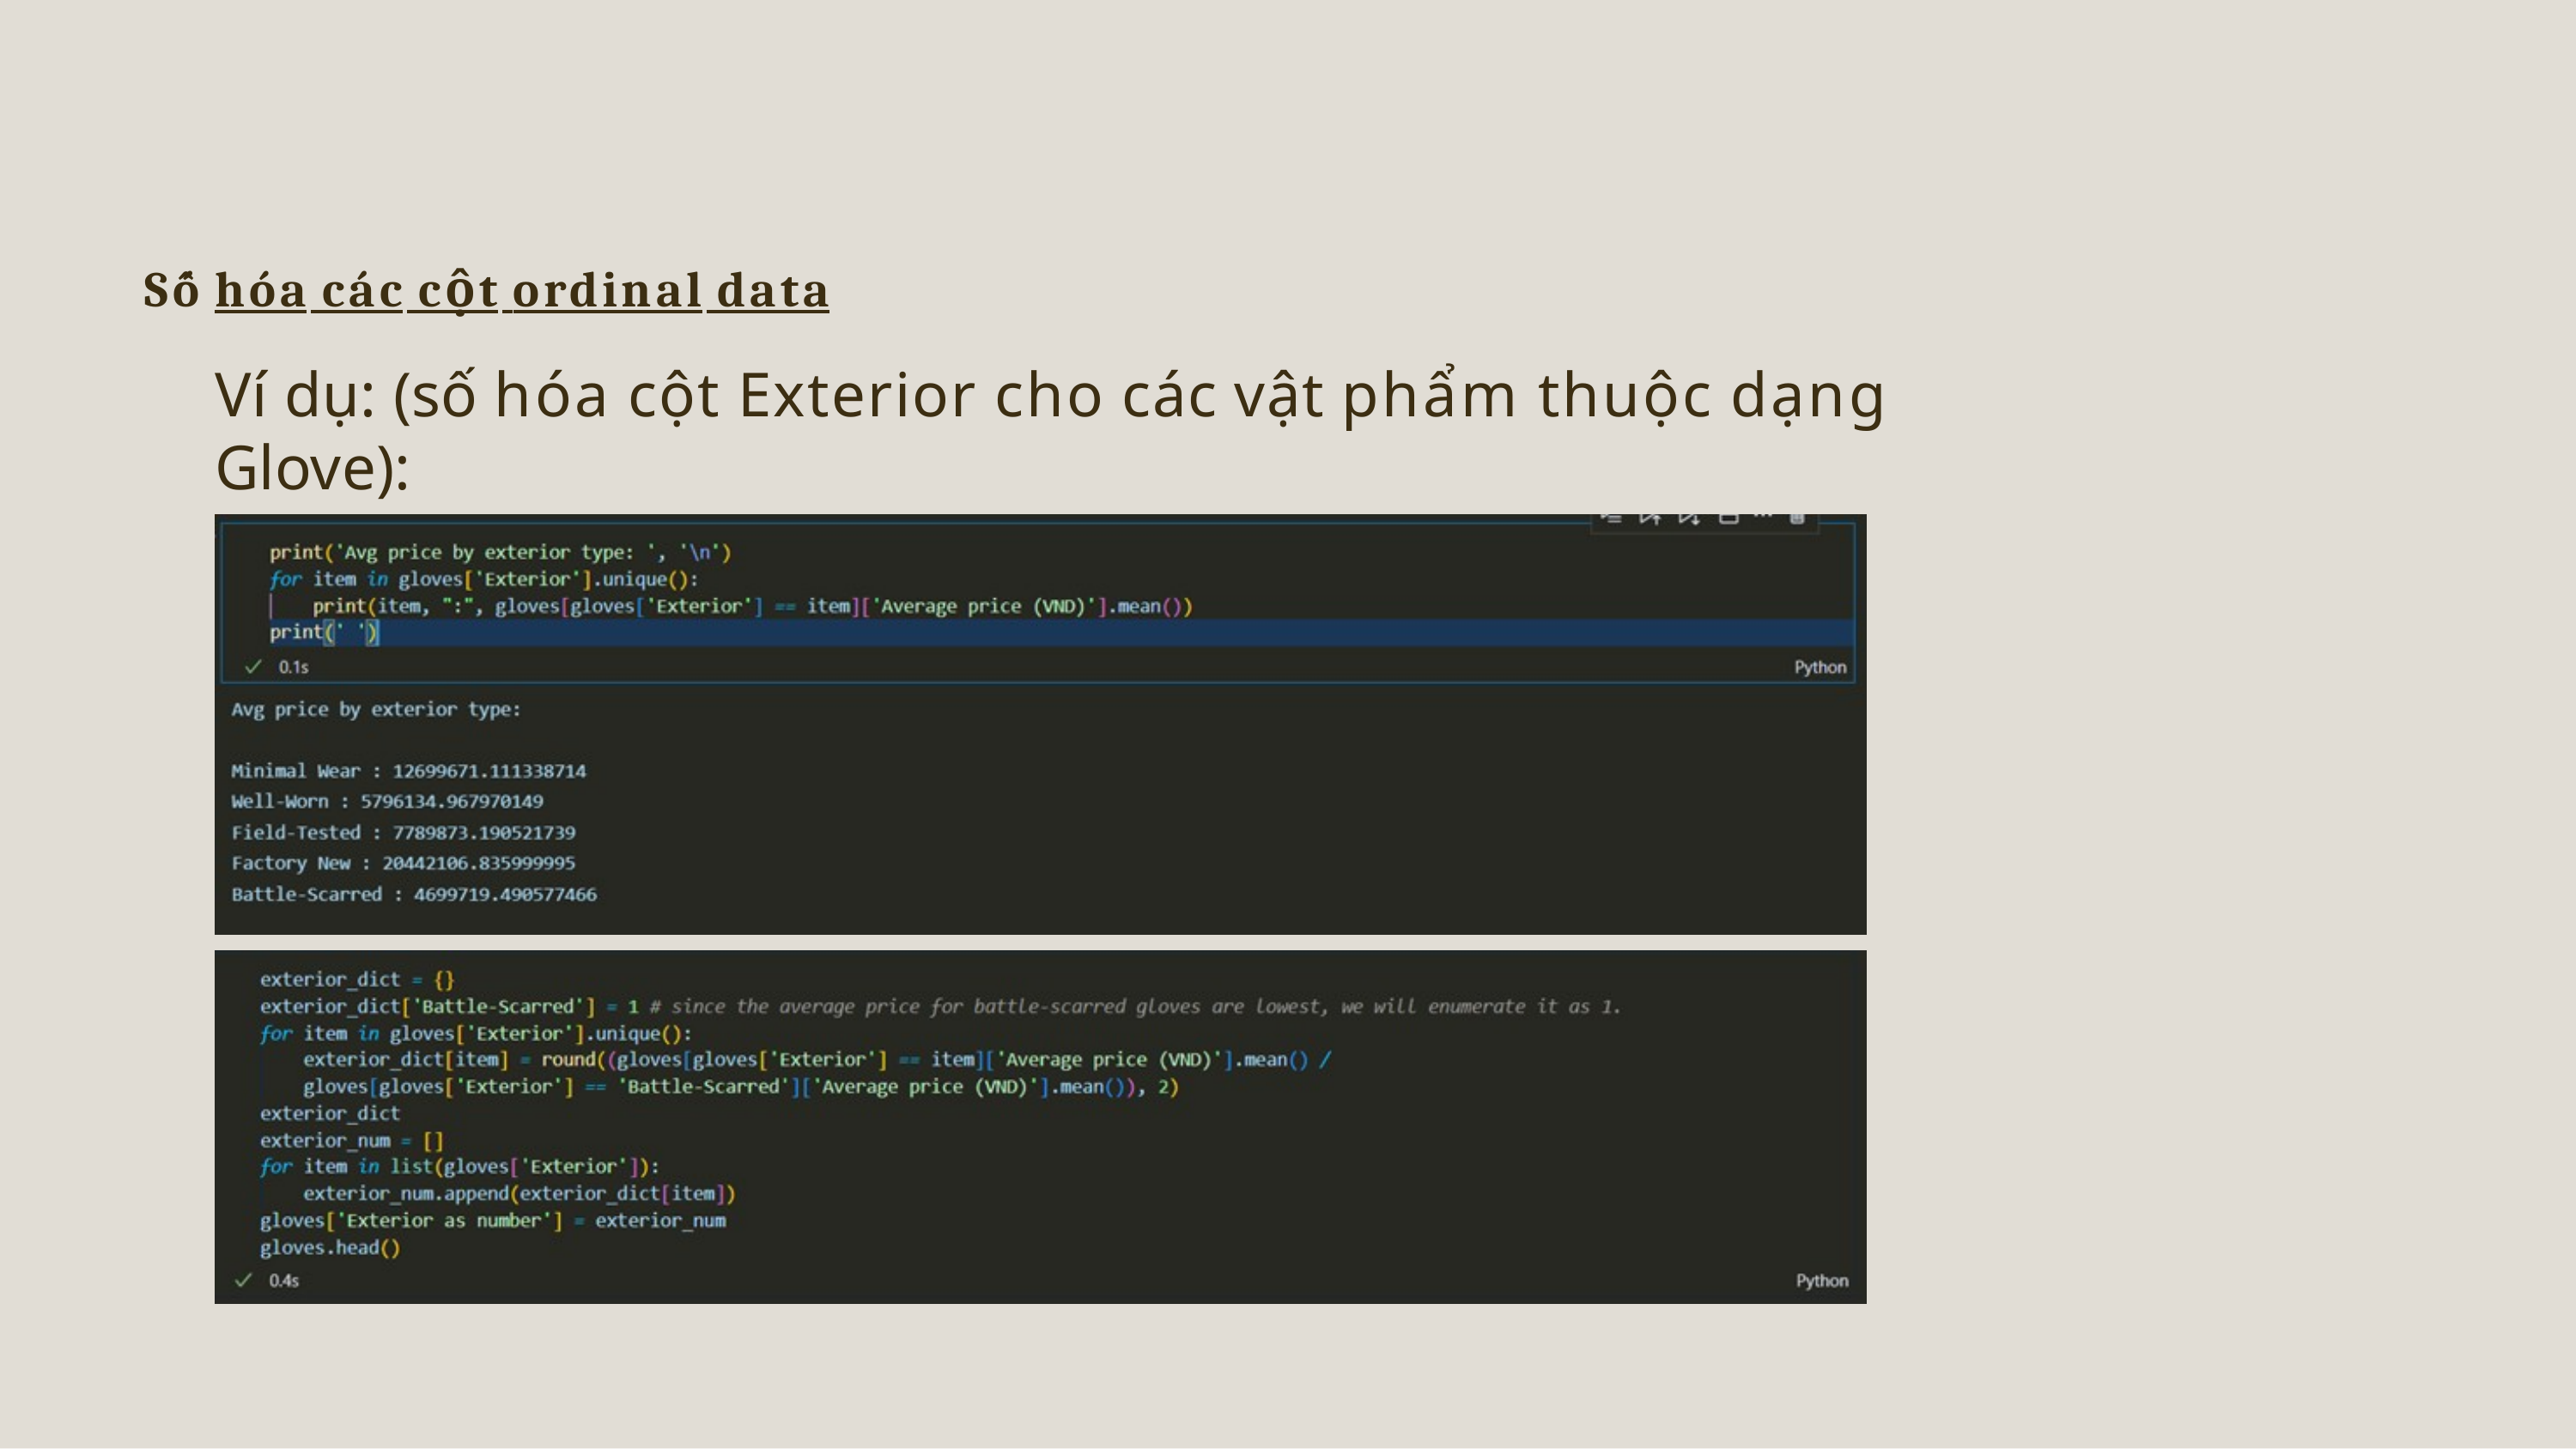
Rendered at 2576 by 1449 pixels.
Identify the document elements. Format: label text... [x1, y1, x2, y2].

picture [214, 514, 1867, 935]
text_box Ví dụ: (số hóa cột Exterior cho các vật phẩm thuộc dạng Glove): [213, 354, 2011, 502]
picture [214, 950, 1867, 1304]
title Số hóa các cột ordinal data [123, 253, 2453, 499]
